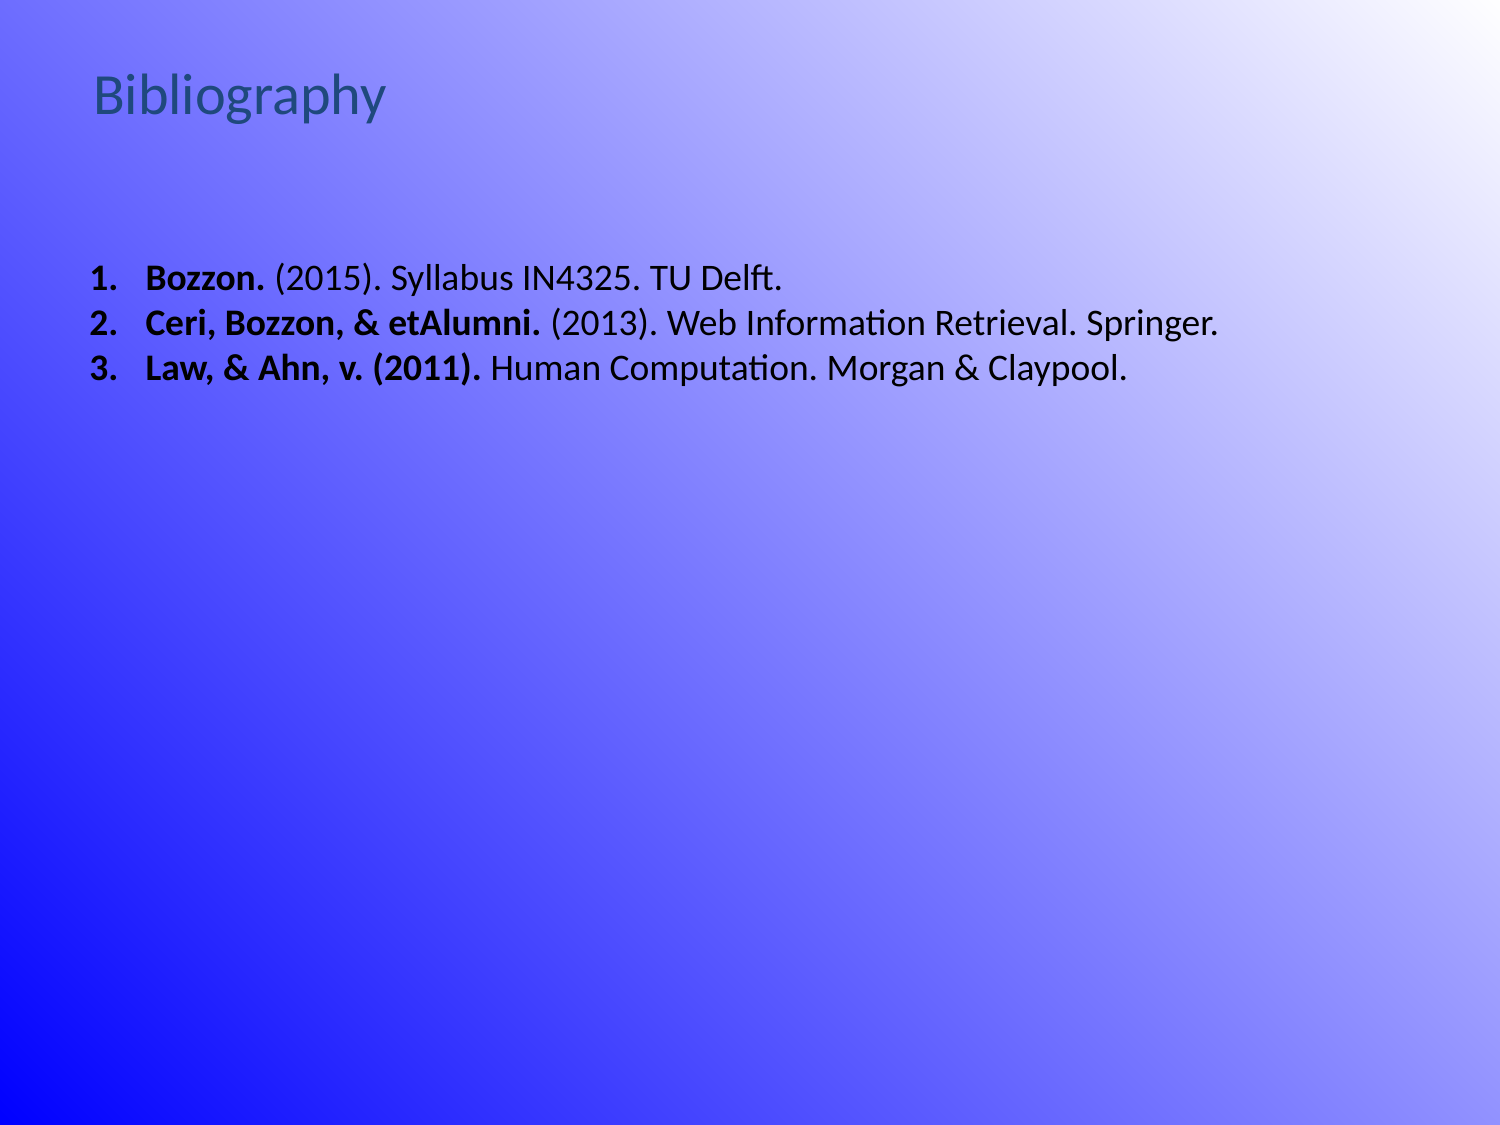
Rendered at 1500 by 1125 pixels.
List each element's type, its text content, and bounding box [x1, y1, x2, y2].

text_box Bozzon. (2015). Syllabus IN4325. TU Delft. Ceri, Bozzon, & etAlumni. (2013). Web Information Retrieval. Springer. Law, & Ahn, v. (2011). Human Computation. Morgan & Claypool. [74, 245, 1243, 441]
text_box Bibliography [78, 48, 402, 134]
